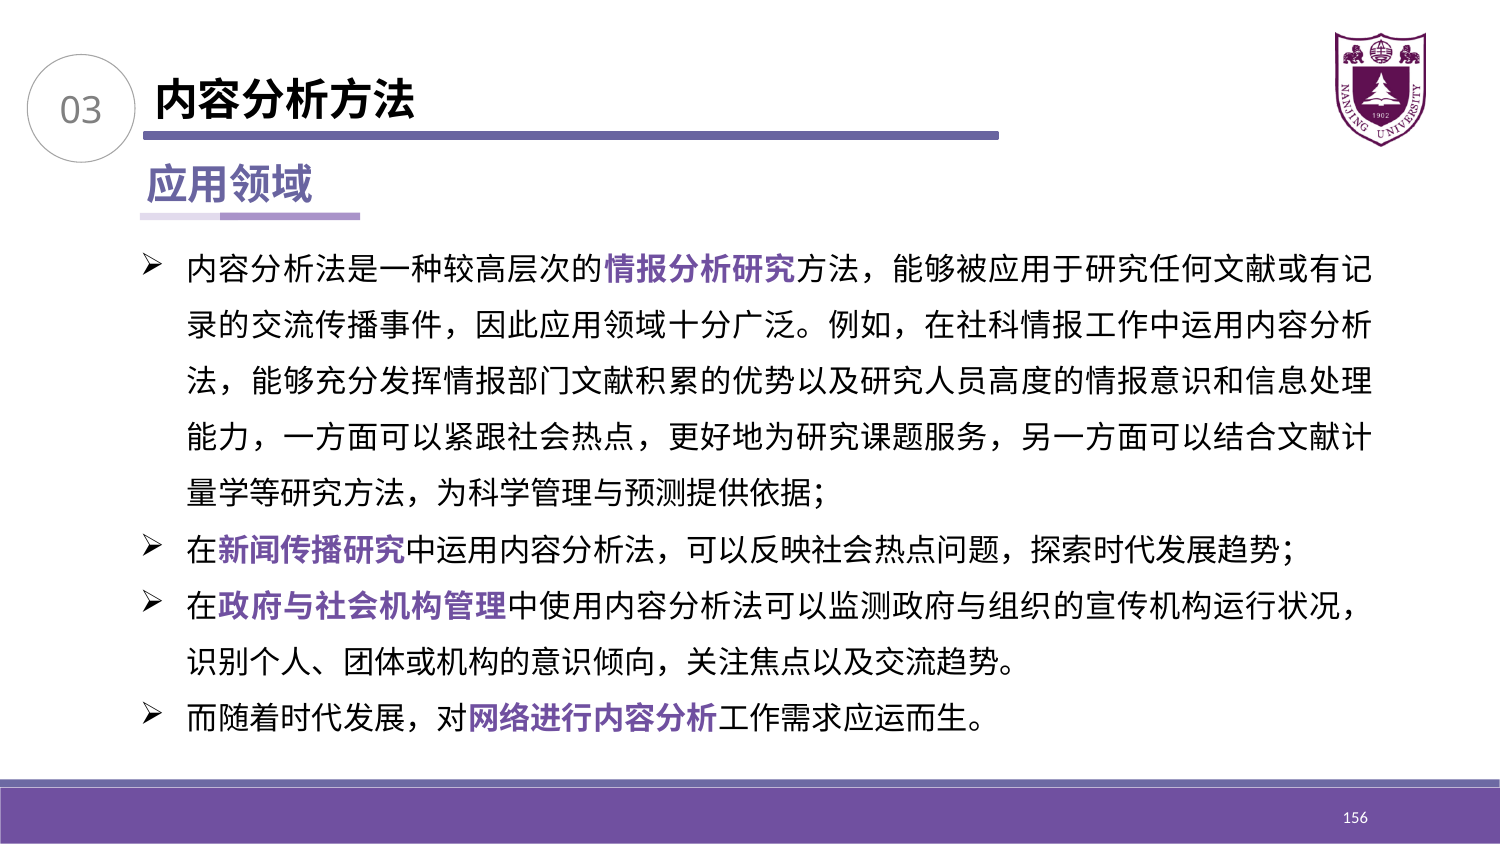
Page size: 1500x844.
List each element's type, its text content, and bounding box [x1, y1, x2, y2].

text_box 内容分析方法 [142, 66, 428, 131]
text_box [143, 131, 999, 140]
text_box 内容分析法是一种较高层次的情报分析研究方法，能够被应用于研究任何文献或有记录的交流传播事件，因此应用领域十分广泛。例如，在社科情报工作中运用内容分析法，能够充分发挥情报部门文献积累的优势以及研究人员高度的情报意识和信息处理能力，一方面可以紧跟社会热点，更好地为研究课题服务，另一方面可以结合文献计量学等研究方法，为科学管理与预测提供依据； 在新闻传播研究中运用内容分析法，可以反映社会热点问题，探索时代发展趋势； 在政府与社会机构管理中使用内容分析法可以监测政府与组织的宣传机构运行状况，识别个人、团体或机构的意识倾向，关注焦点以及交流趋势。 而随着时代发展，对网络进行内容分析工作需求应运而生。 [125, 222, 1388, 744]
text_box [139, 211, 239, 222]
slide_number 156 [1218, 794, 1380, 840]
text_box [219, 211, 361, 221]
picture [1334, 31, 1427, 147]
text_box 应用领域 [131, 150, 329, 215]
text_box 03 [25, 53, 137, 164]
